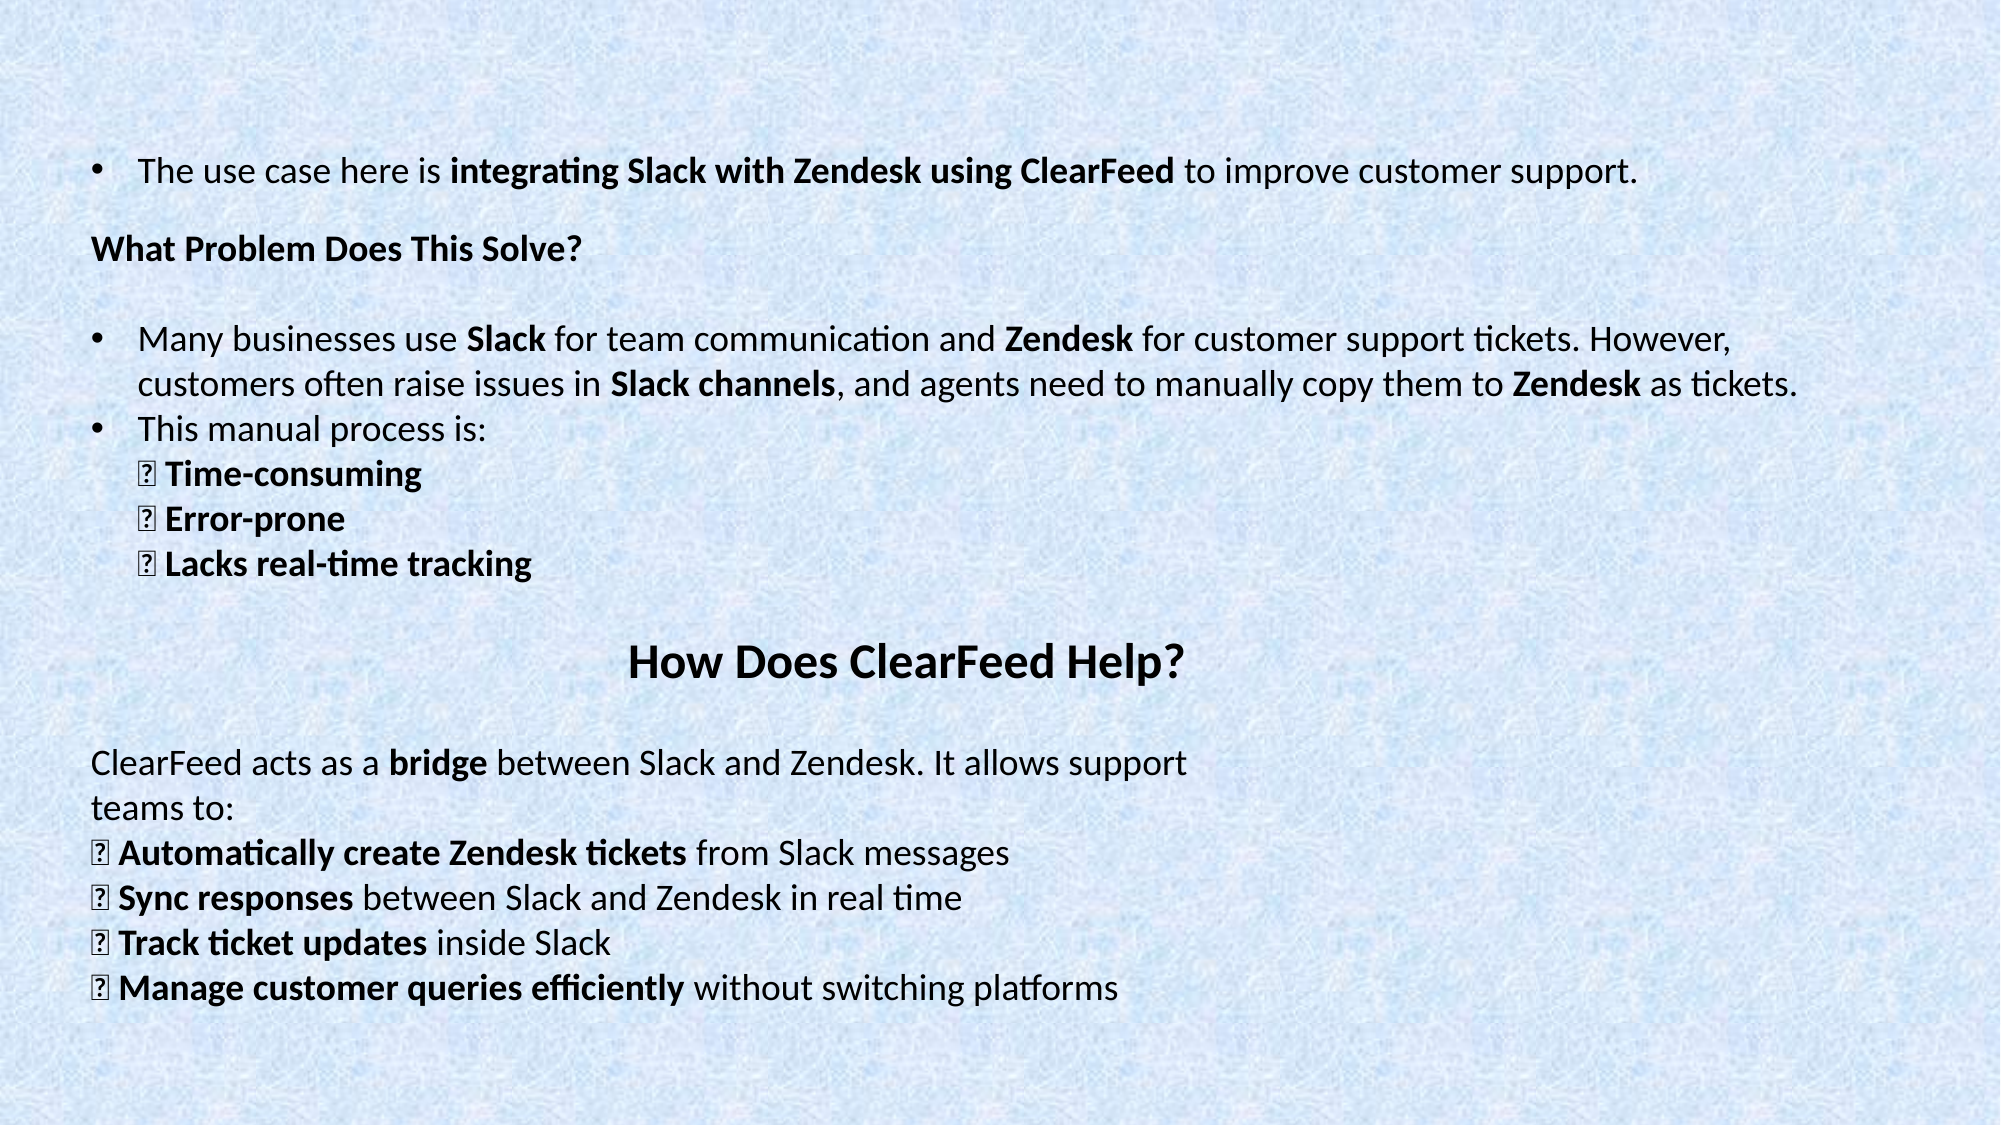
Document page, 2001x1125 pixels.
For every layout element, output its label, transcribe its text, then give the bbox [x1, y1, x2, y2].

text_box What Problem Does This Solve? Many businesses use Slack for team communication and Zendesk for customer support tickets. However, customers often raise issues in Slack channels, and agents need to manually copy them to Zendesk as tickets. This manual process is: ❌ Time-consuming ❌ Error-prone ❌ Lacks real-time tracking [76, 217, 1852, 637]
text_box ClearFeed acts as a bridge between Slack and Zendesk. It allows support teams to: ✅ Automatically create Zendesk tickets from Slack messages ✅ Sync responses between Slack and Zendesk in real time ✅ Track ticket updates inside Slack ✅ Manage customer queries efficiently without switching platforms [76, 730, 1274, 1016]
text_box The use case here is integrating Slack with Zendesk using ClearFeed to improve customer support. [76, 138, 1720, 199]
text_box How Does ClearFeed Help? [613, 621, 1470, 696]
picture [0, 0, 2001, 1125]
